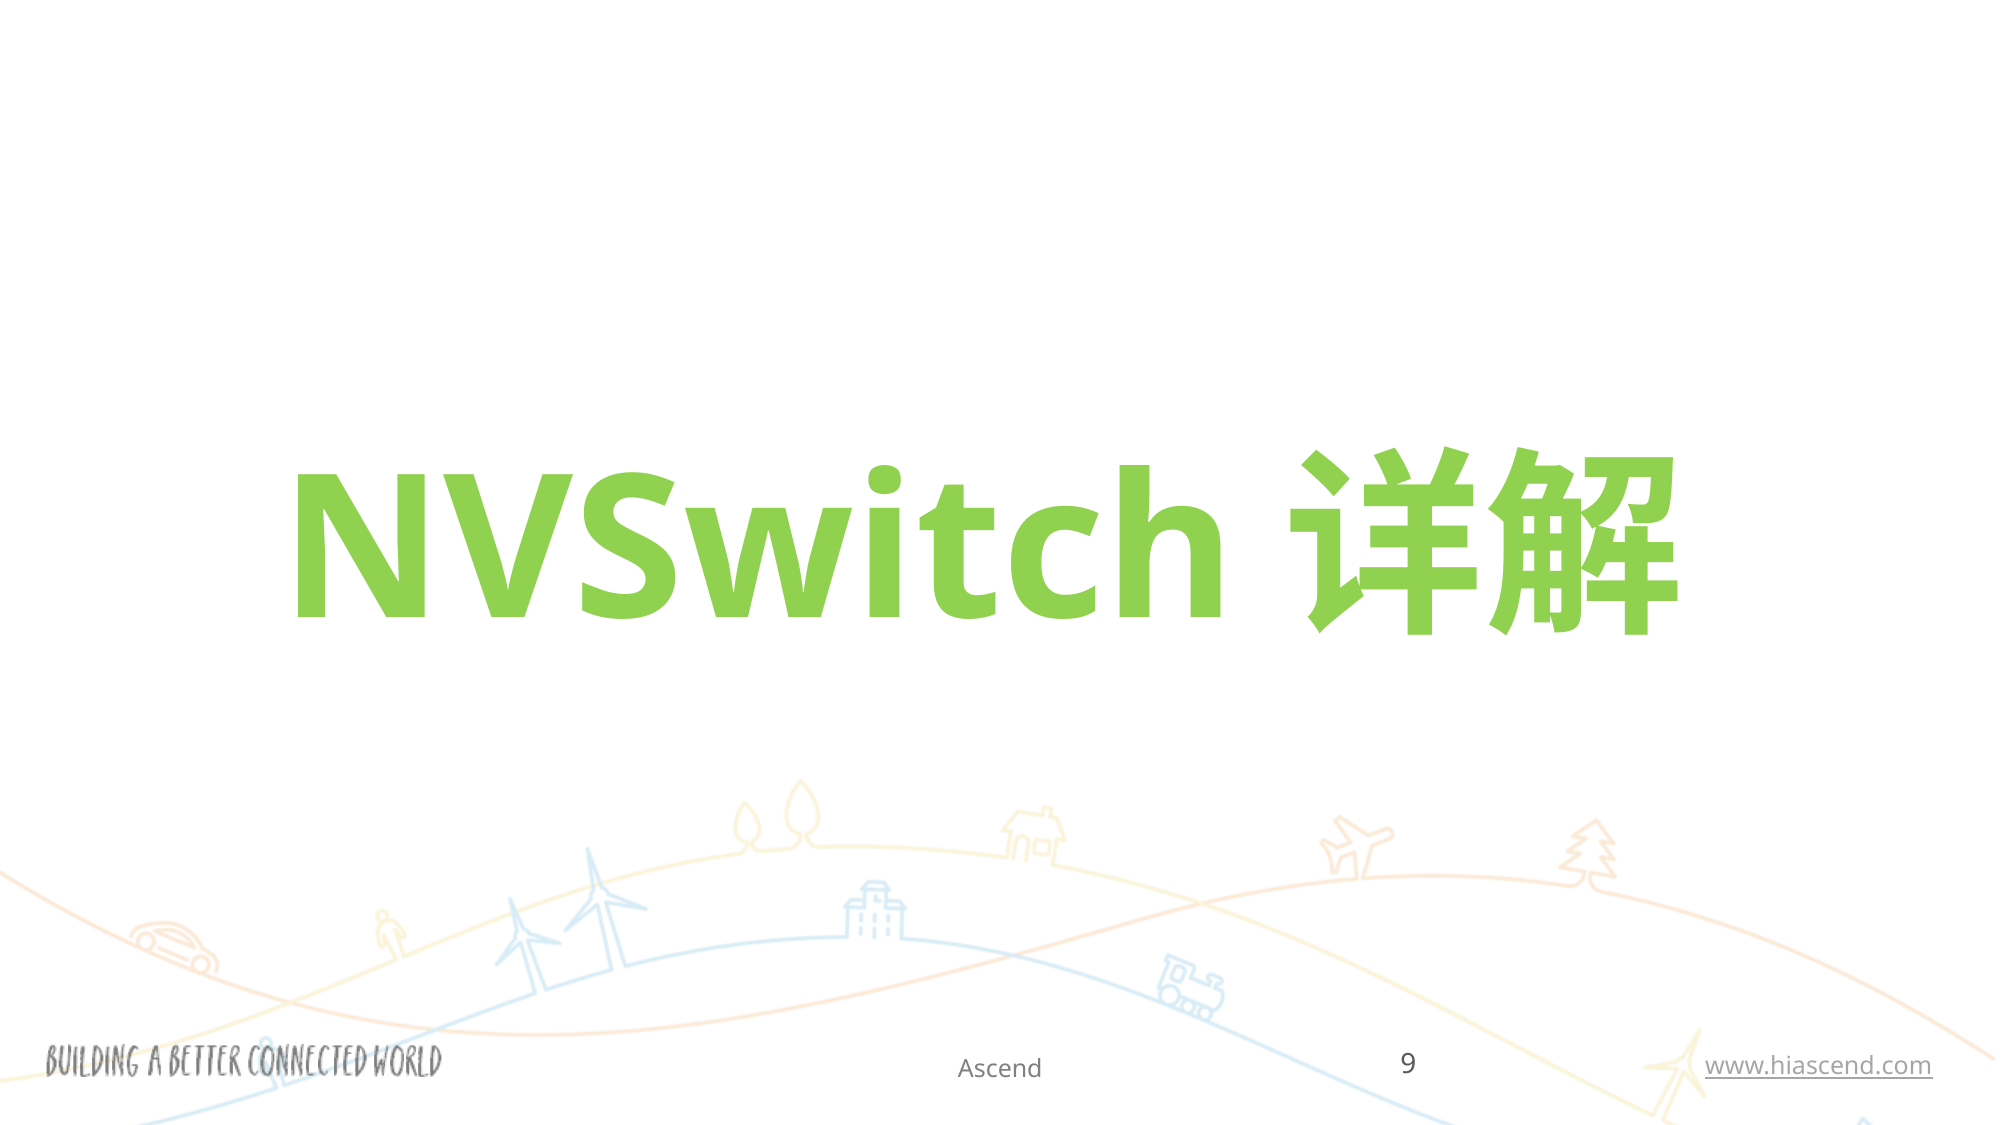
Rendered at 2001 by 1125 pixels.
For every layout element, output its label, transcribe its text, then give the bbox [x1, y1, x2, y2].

list NVSwitch详解 [102, 90, 1863, 986]
picture [23, 1023, 468, 1105]
